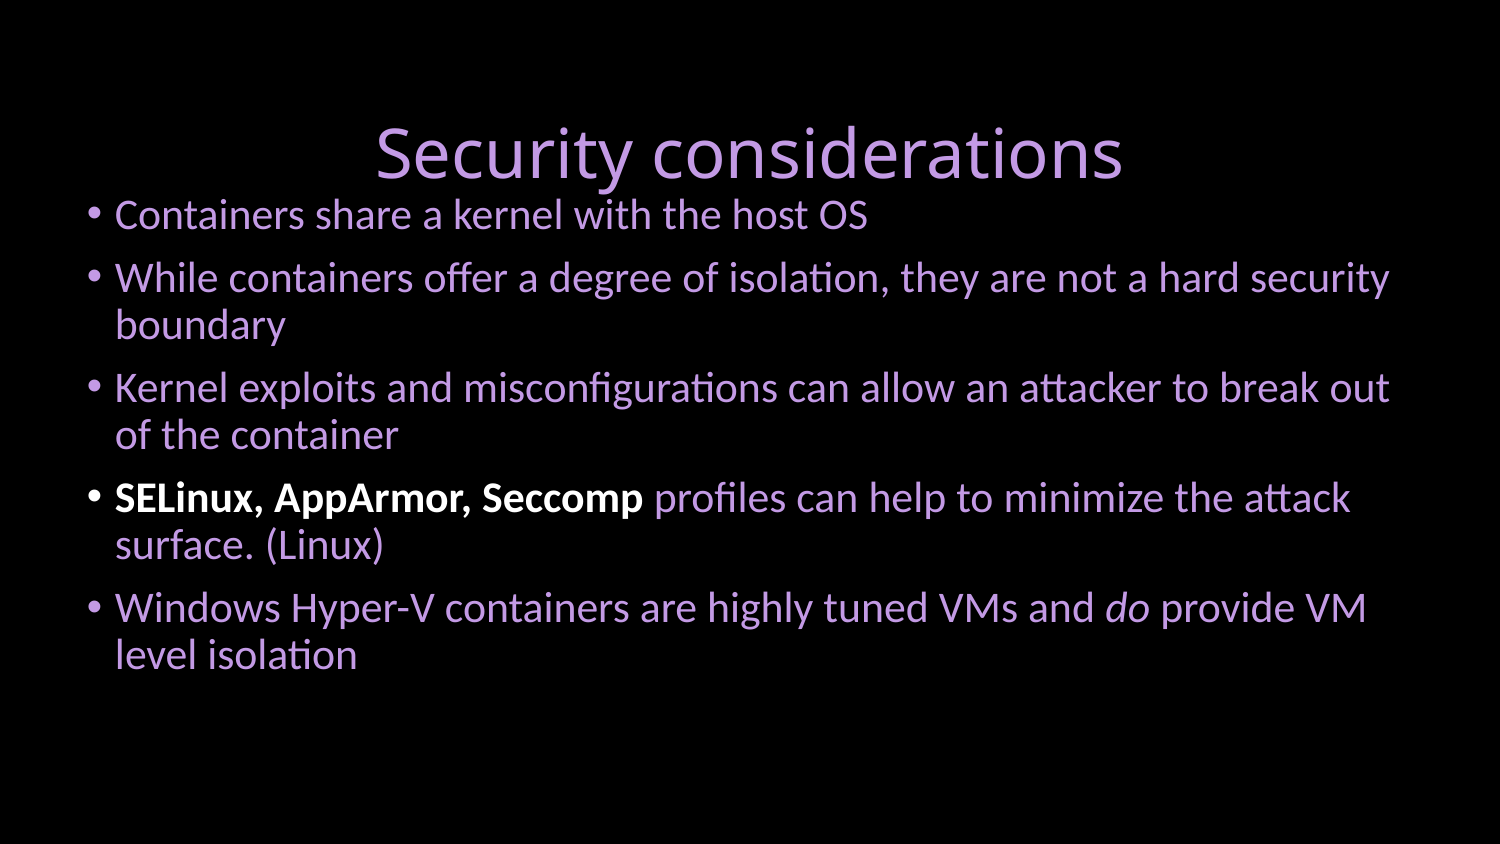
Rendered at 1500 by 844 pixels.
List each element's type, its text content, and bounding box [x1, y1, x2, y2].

title Security considerations [103, 44, 1397, 176]
list Containers share a kernel with the host OS While containers offer a degree of isolation, they are not a hard security boundary Kernel exploits and misconfigurations can allow an attacker to break out of the container SELinux, AppArmor, Seccomp profiles can help to minimize the attack surface. (Linux) Windows Hyper-V containers are highly tuned VMs and do provide VM level isolation [71, 176, 1429, 789]
